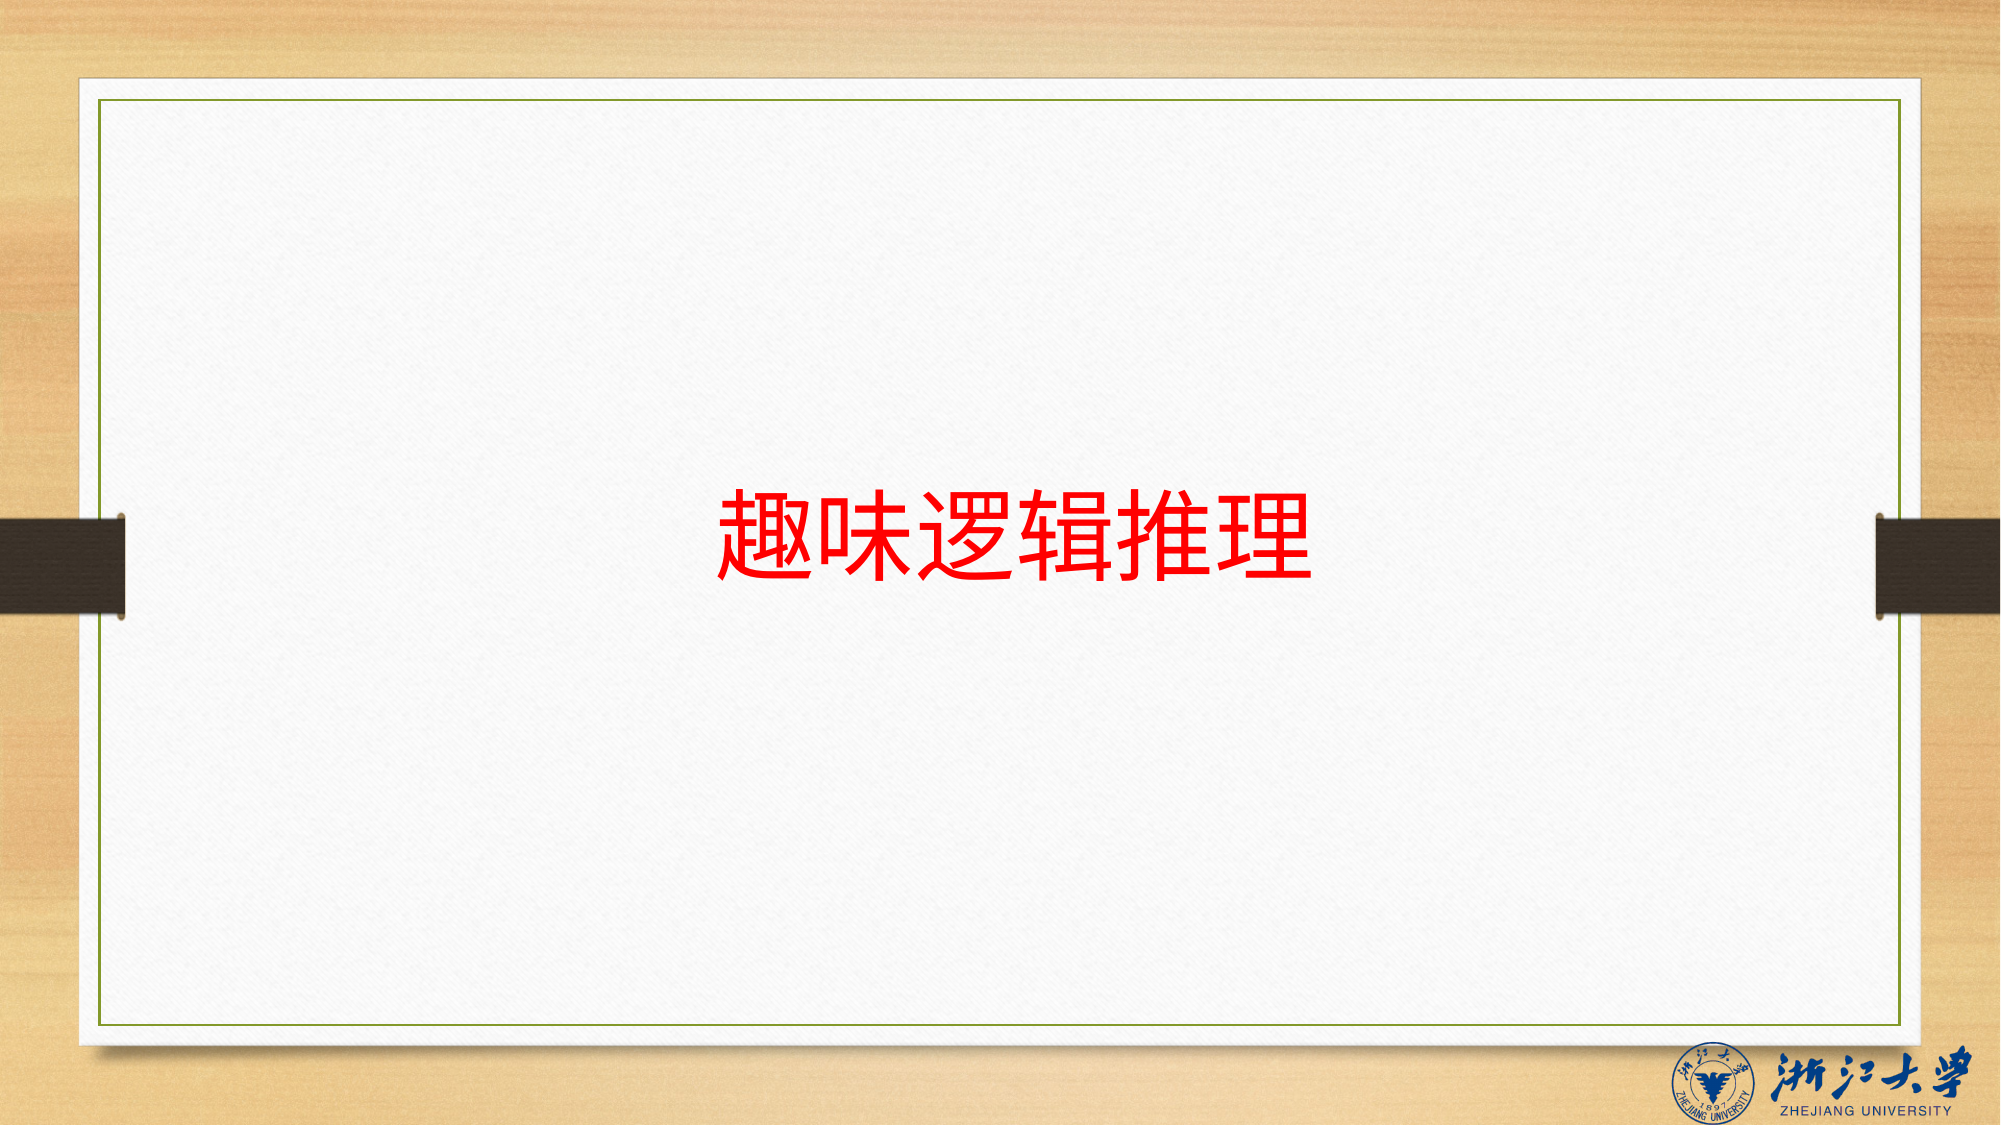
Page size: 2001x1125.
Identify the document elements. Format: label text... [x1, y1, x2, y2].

picture [0, 0, 2001, 1125]
text_box 趣味逻辑推理 [563, 466, 1467, 602]
